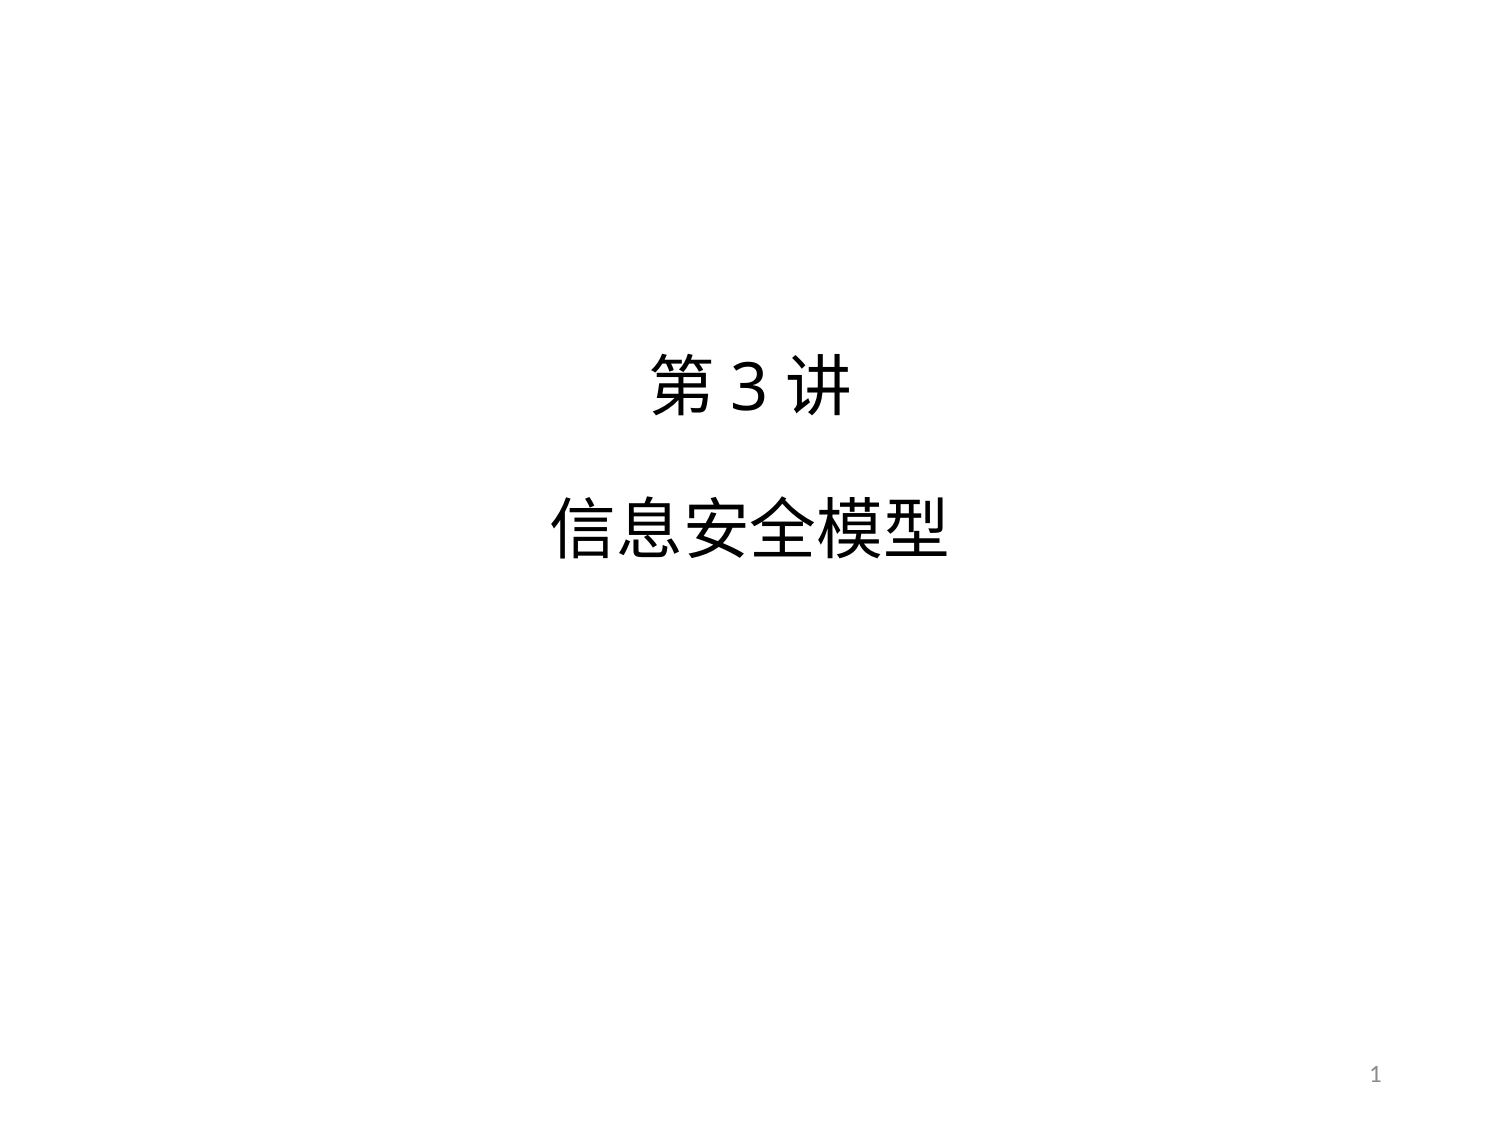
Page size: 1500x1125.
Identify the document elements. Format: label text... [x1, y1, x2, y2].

slide_number 1 [1059, 1042, 1397, 1103]
title 第3讲 信息安全模型 [112, 184, 1388, 576]
